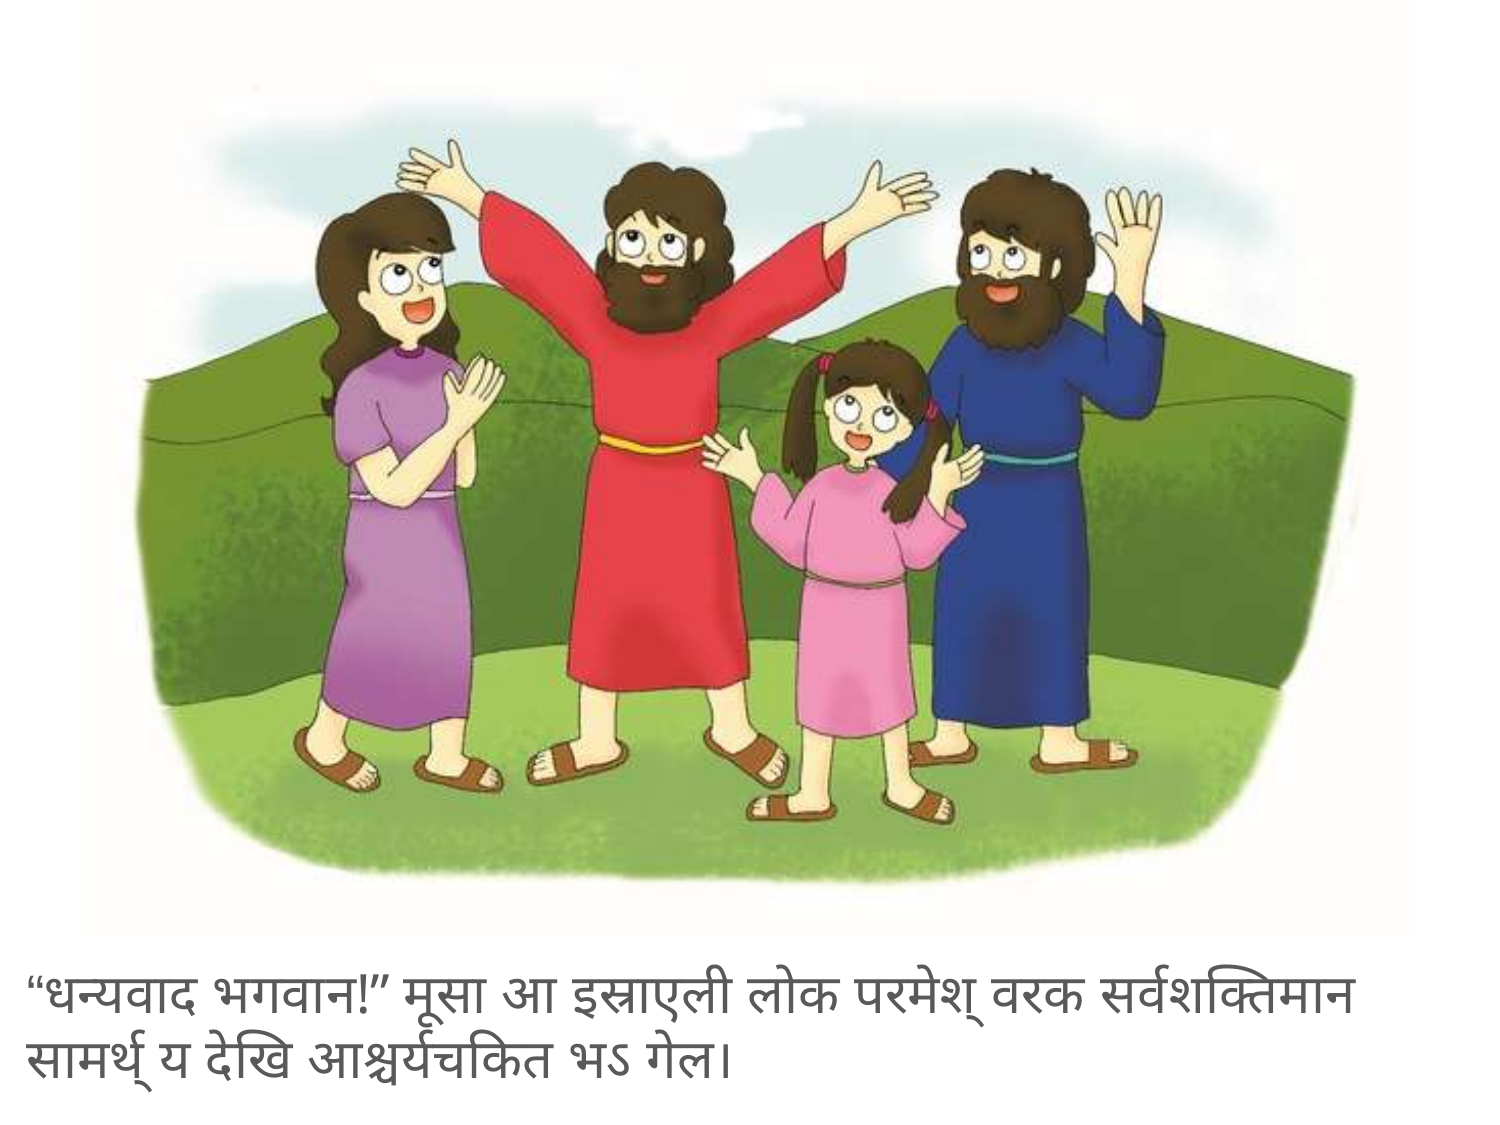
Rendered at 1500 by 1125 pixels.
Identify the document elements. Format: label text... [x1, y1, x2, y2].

text_box “धन्यवाद भगवान!” मूसा आ इस्राएली लोक परमेश् वरक सर्वशक्तिमान सामर्थ् य देखि आश्चर्यचकित भऽ गेल। [11, 952, 1498, 1097]
picture [85, 0, 1412, 938]
